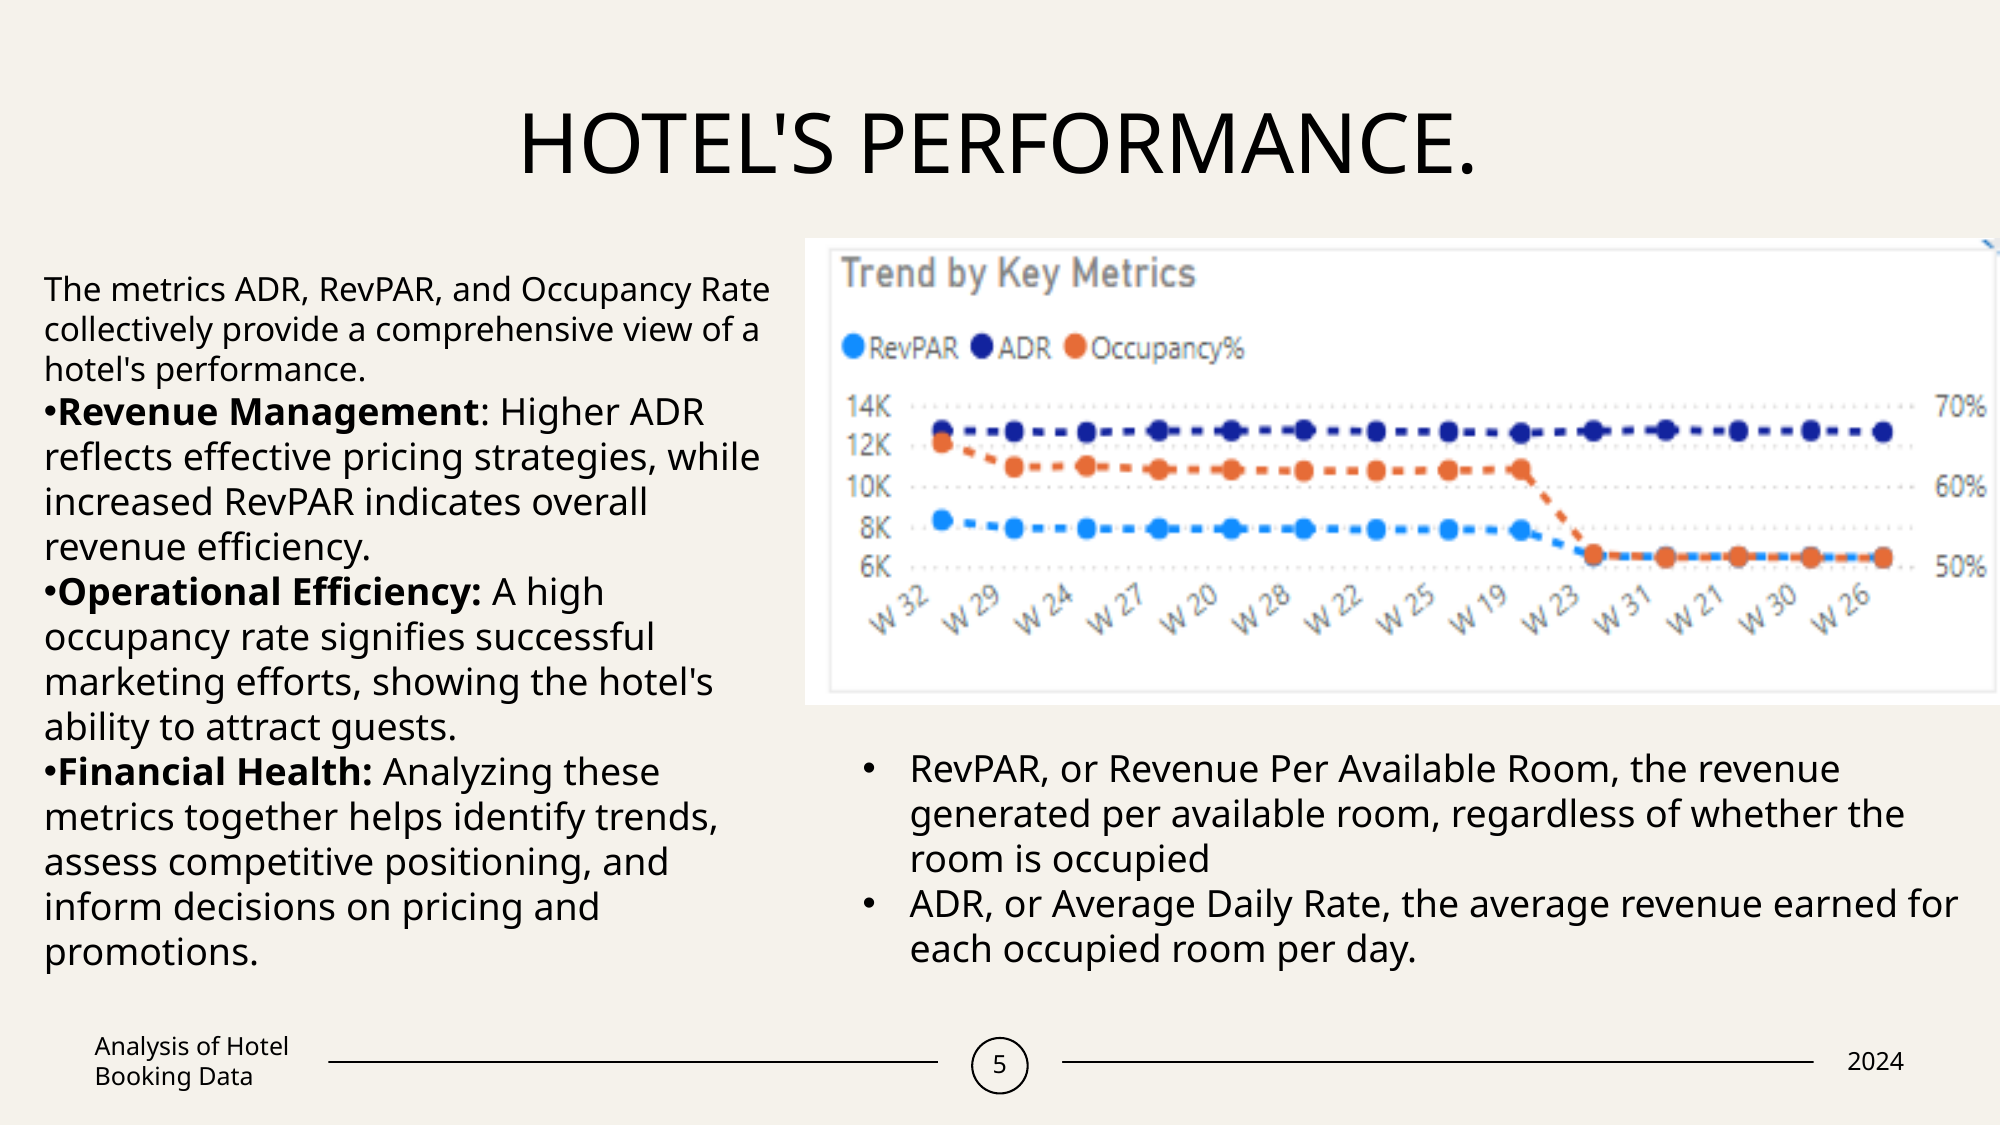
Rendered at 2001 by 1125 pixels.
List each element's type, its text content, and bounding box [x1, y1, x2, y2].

text_box RevPAR, or Revenue Per Available Room, the revenue generated per available room, regardless of whether the room is occupied ADR, or Average Daily Rate, the average revenue earned for each occupied room per day. [847, 737, 2000, 978]
slide_number 2024 [1813, 1038, 1938, 1083]
title hotel's performance. [96, 88, 1901, 206]
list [805, 238, 2000, 705]
text_box The metrics ADR, RevPAR, and Occupancy Rate collectively provide a comprehensive view of a hotel's performance. Revenue Management: Higher ADR reflects effective pricing strategies, while increased RevPAR indicates overall revenue efficiency. Operational Efficiency: A high occupancy rate signifies successful marketing efforts, showing the hotel's ability to attract guests. Financial Health: Analyzing these metrics together helps identify trends, assess competitive positioning, and inform decisions on pricing and promotions. [29, 260, 806, 1026]
footer Analysis of Hotel Booking Data [79, 1038, 329, 1083]
slide_number 5 [971, 1036, 1029, 1095]
